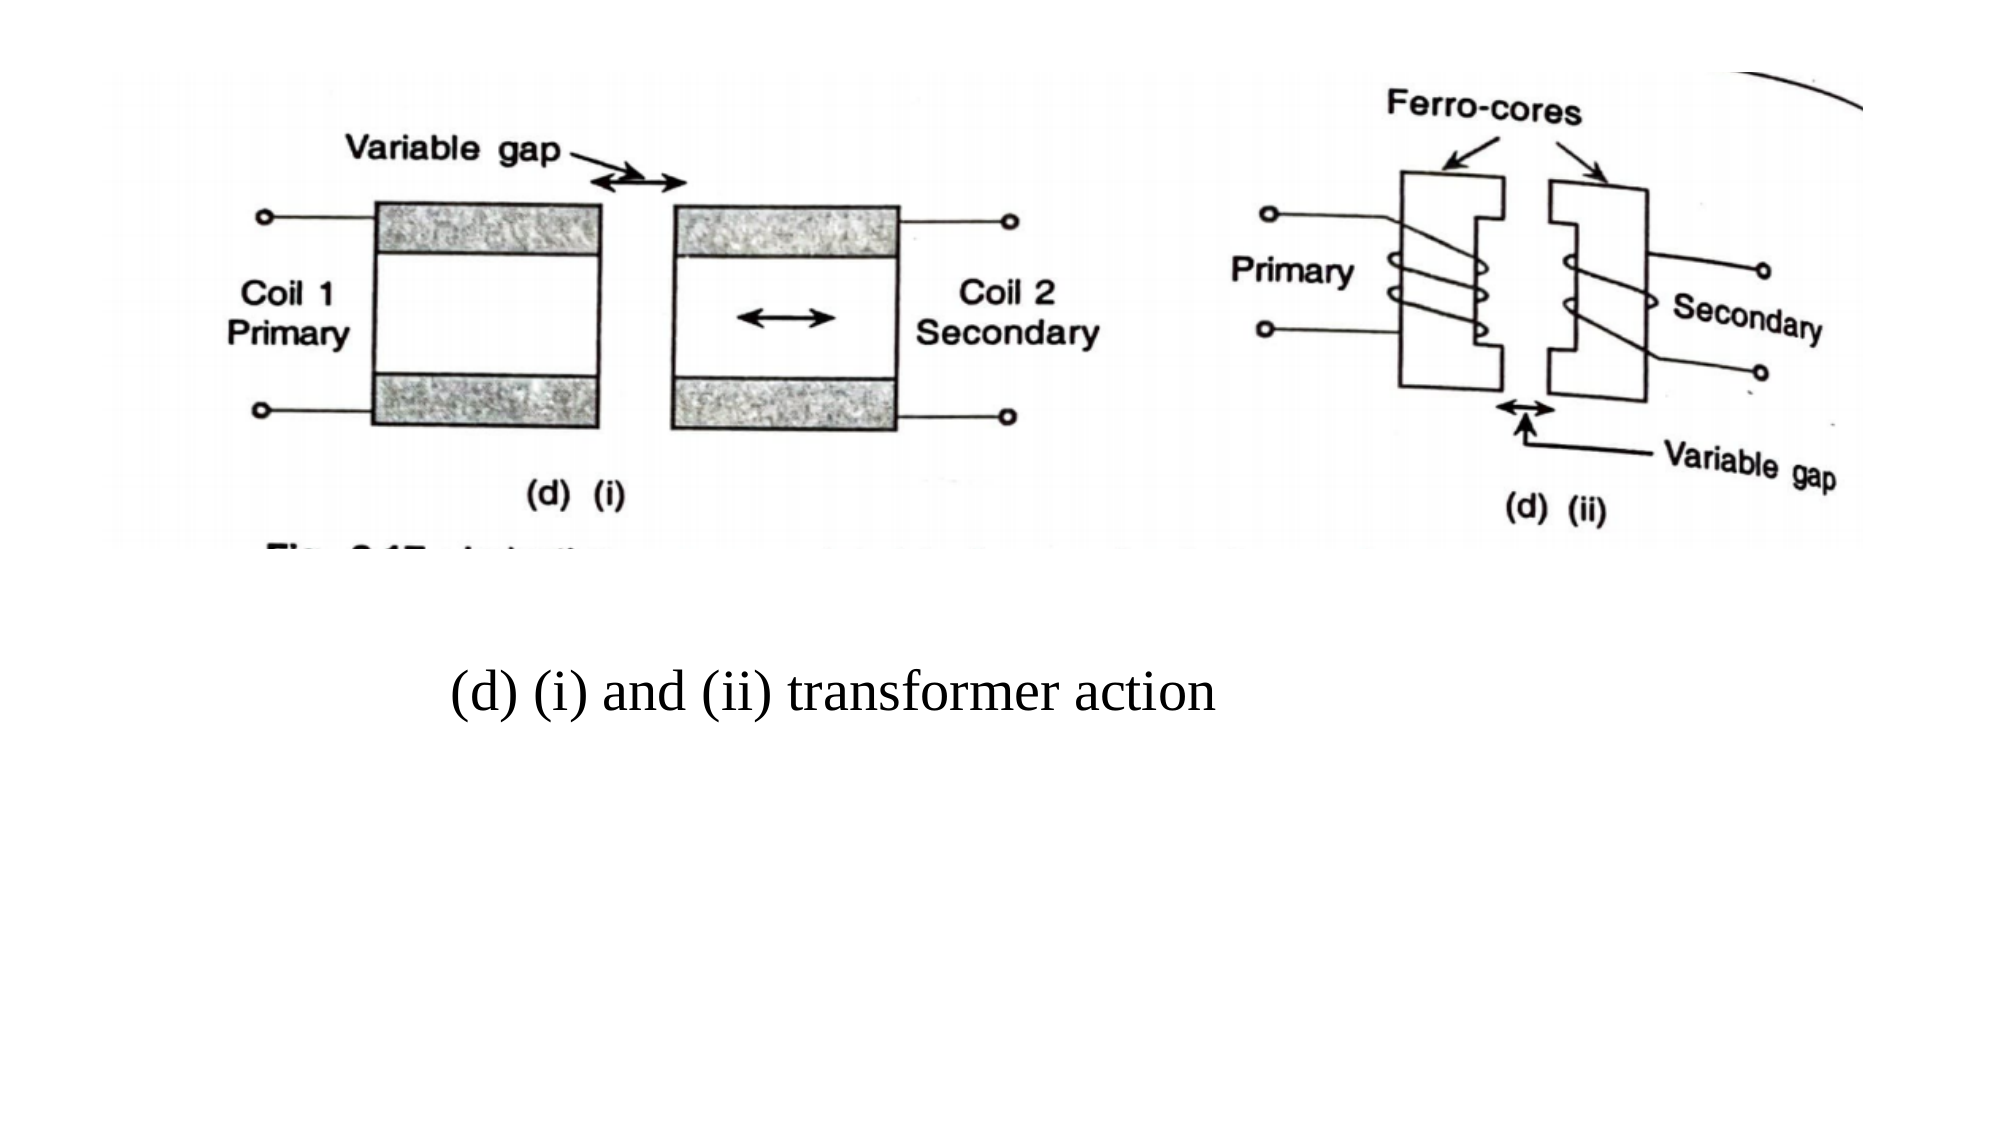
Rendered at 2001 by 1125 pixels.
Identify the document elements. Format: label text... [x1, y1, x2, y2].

list (d) (i) and (ii) transformer action [68, 56, 1932, 1000]
picture [101, 72, 1864, 549]
